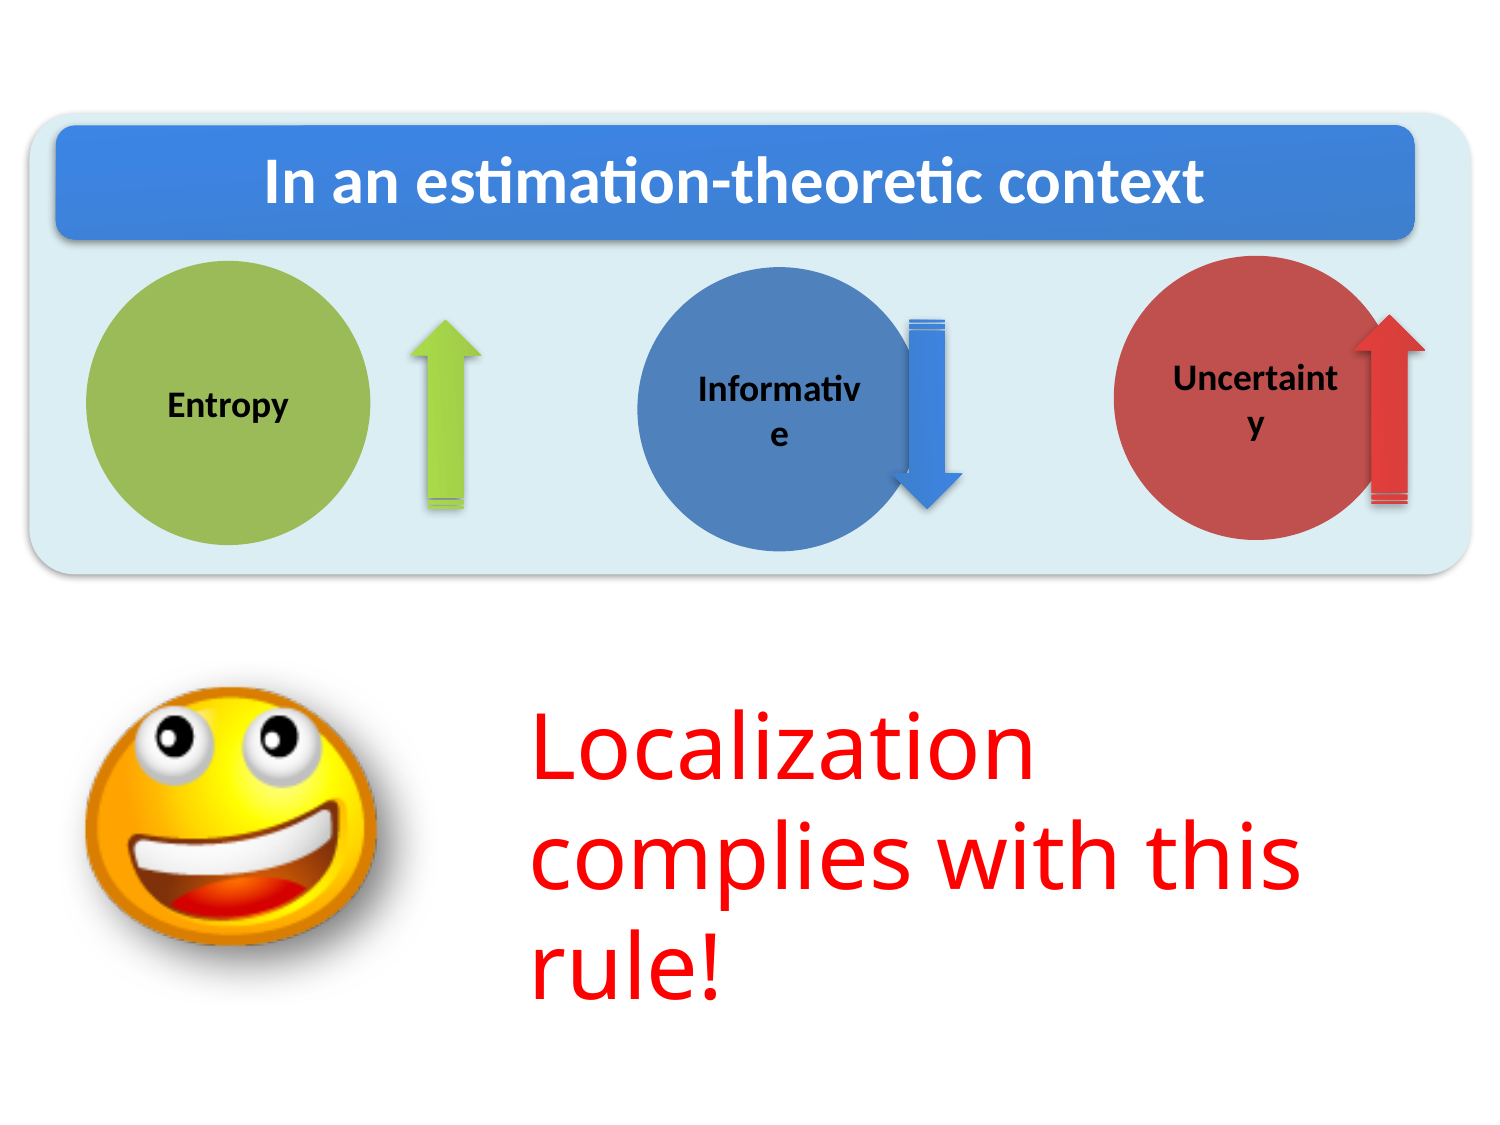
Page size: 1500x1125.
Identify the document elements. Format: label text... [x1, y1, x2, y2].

text_box Localization complies with this rule! [513, 680, 1390, 1026]
picture [76, 656, 385, 965]
text_box [453, 327, 482, 498]
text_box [9, 260, 448, 546]
text_box [453, 500, 464, 505]
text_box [560, 266, 999, 552]
text_box [29, 113, 1471, 575]
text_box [55, 124, 1415, 240]
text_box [1036, 255, 1475, 541]
